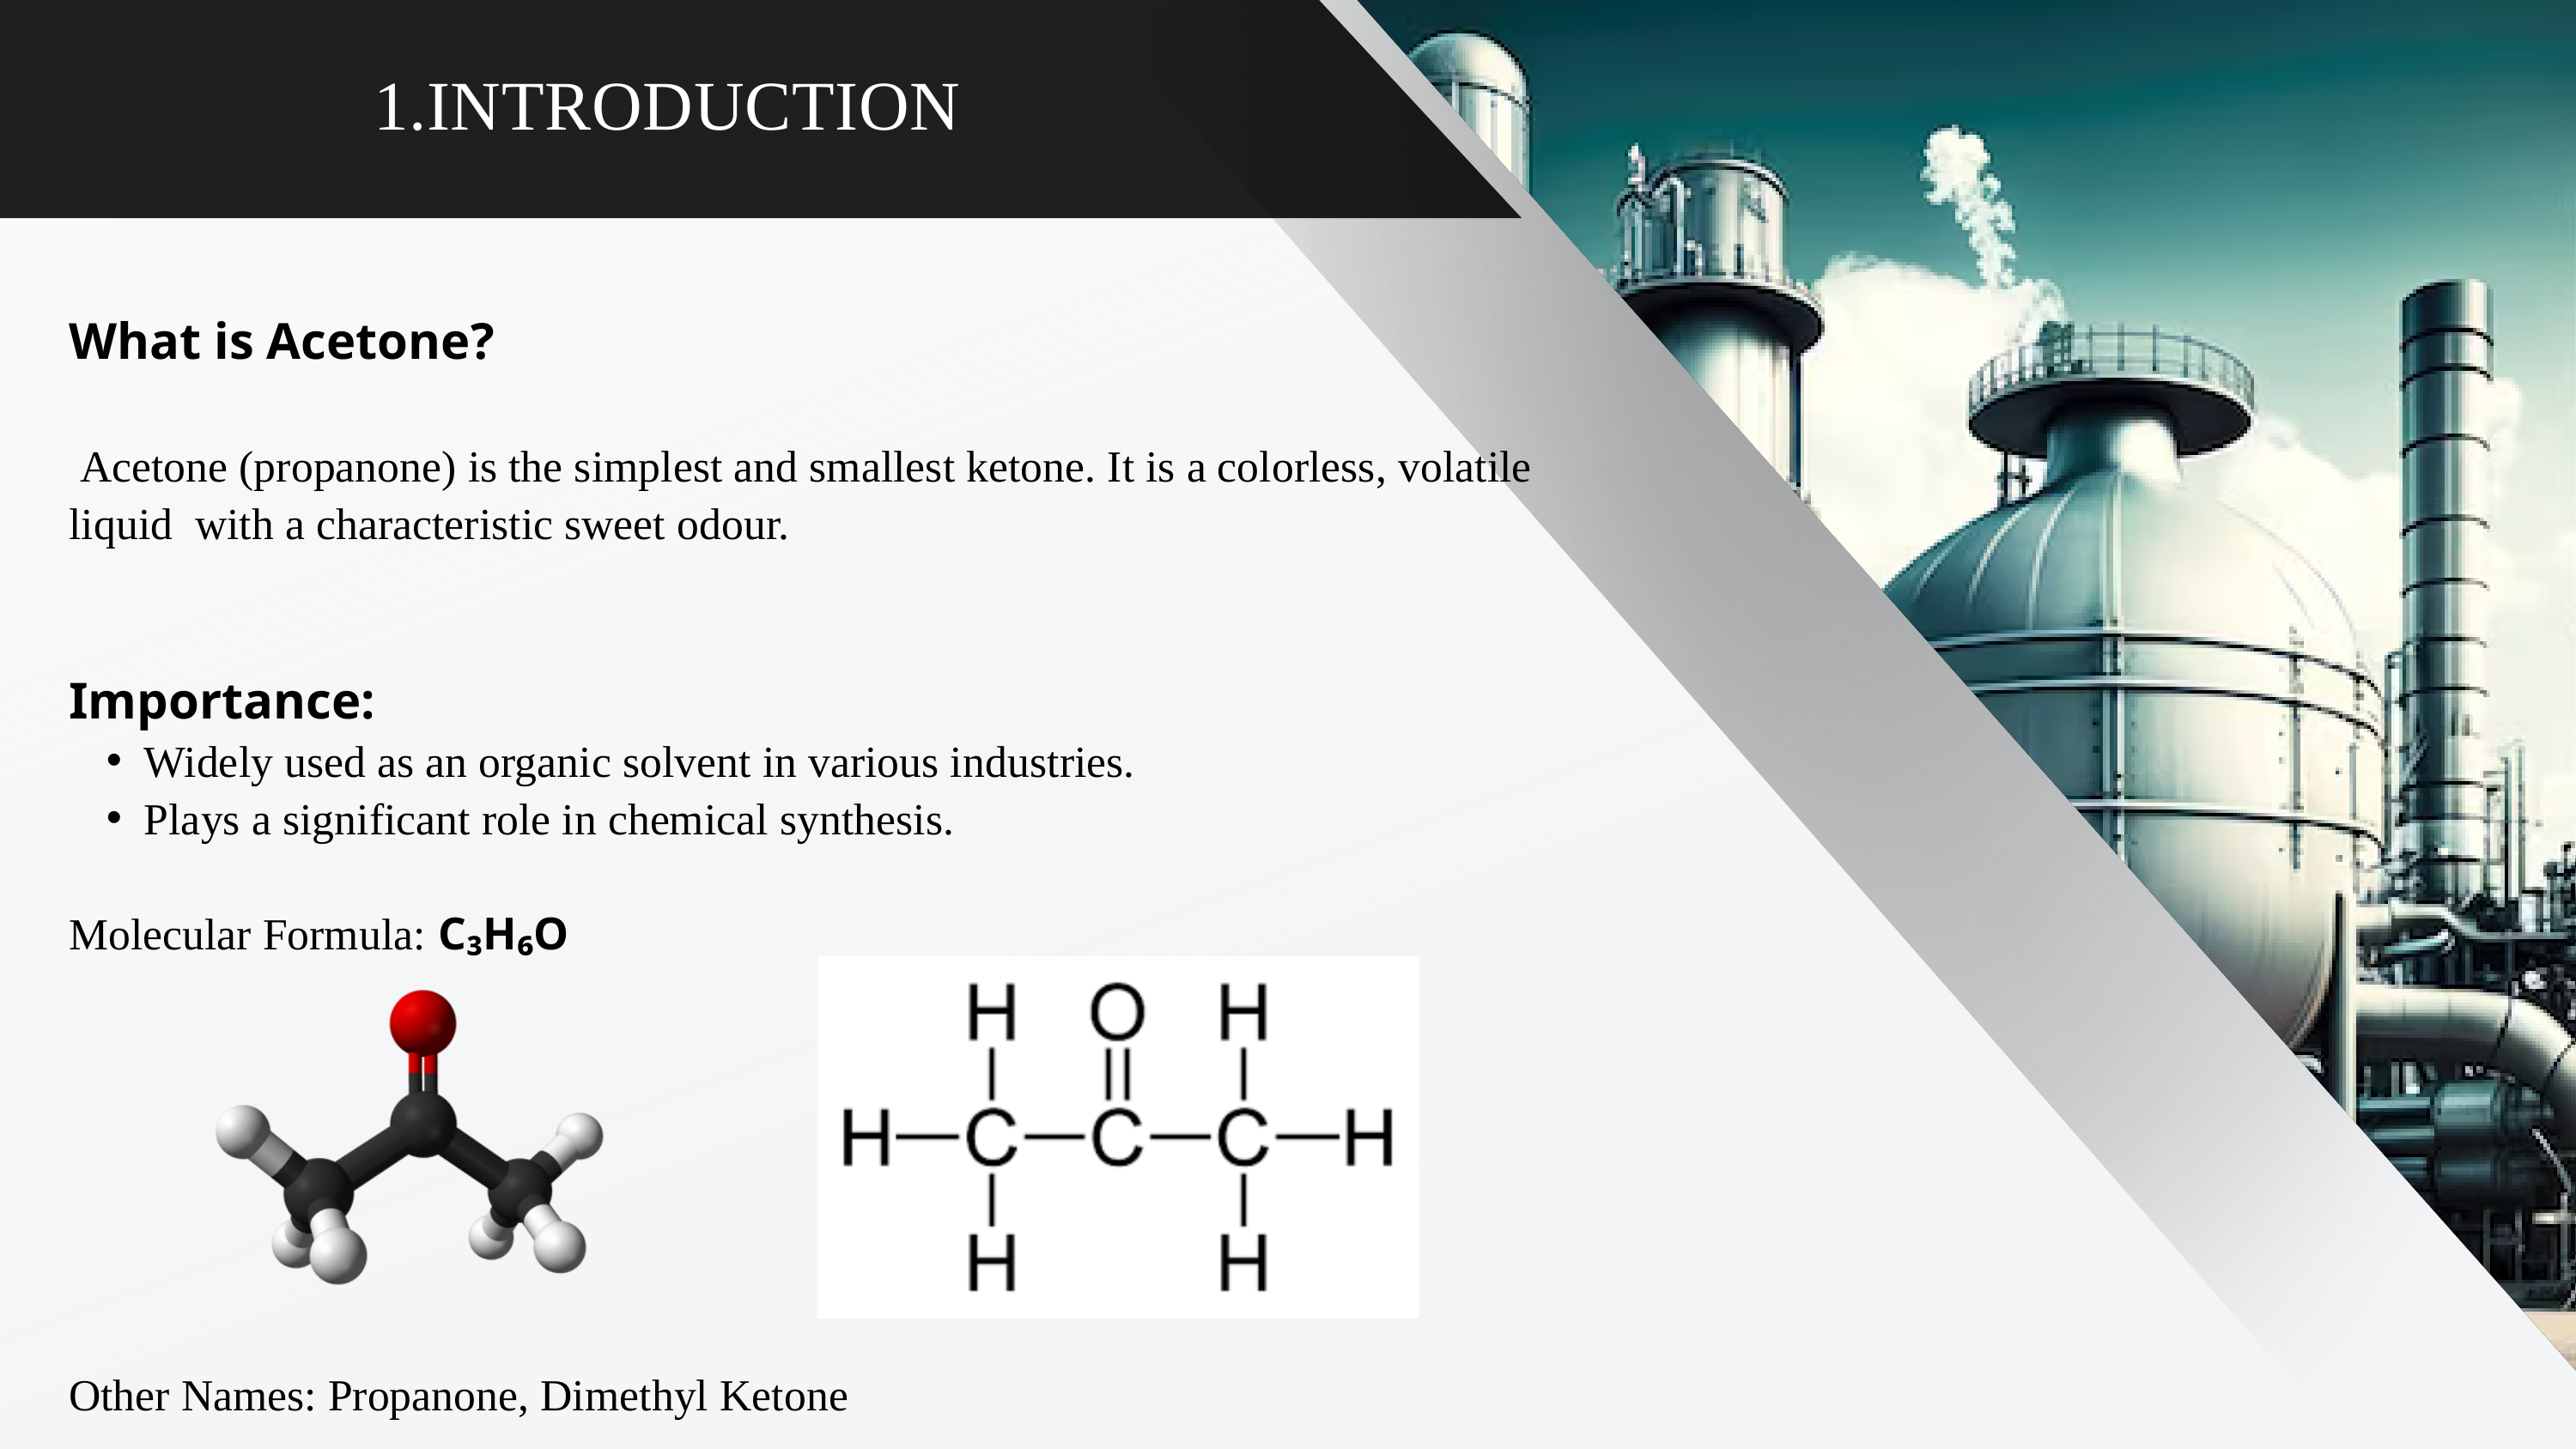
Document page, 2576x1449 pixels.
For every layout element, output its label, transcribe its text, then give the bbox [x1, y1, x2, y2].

text_box [1281, 228, 1339, 294]
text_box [1343, 0, 2576, 1449]
text_box What is Acetone? Acetone (propanone) is the simplest and smallest ketone. It is a colorless, volatile liquid with a characteristic sweet odour. Importance: Widely used as an organic solvent in various industries. Plays a significant role in chemical synthesis. Molecular Formula: C₃H₆O Other Names: Propanone, Dimethyl Ketone [69, 304, 1340, 1449]
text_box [0, 0, 1522, 219]
text_box [0, 228, 1339, 1449]
